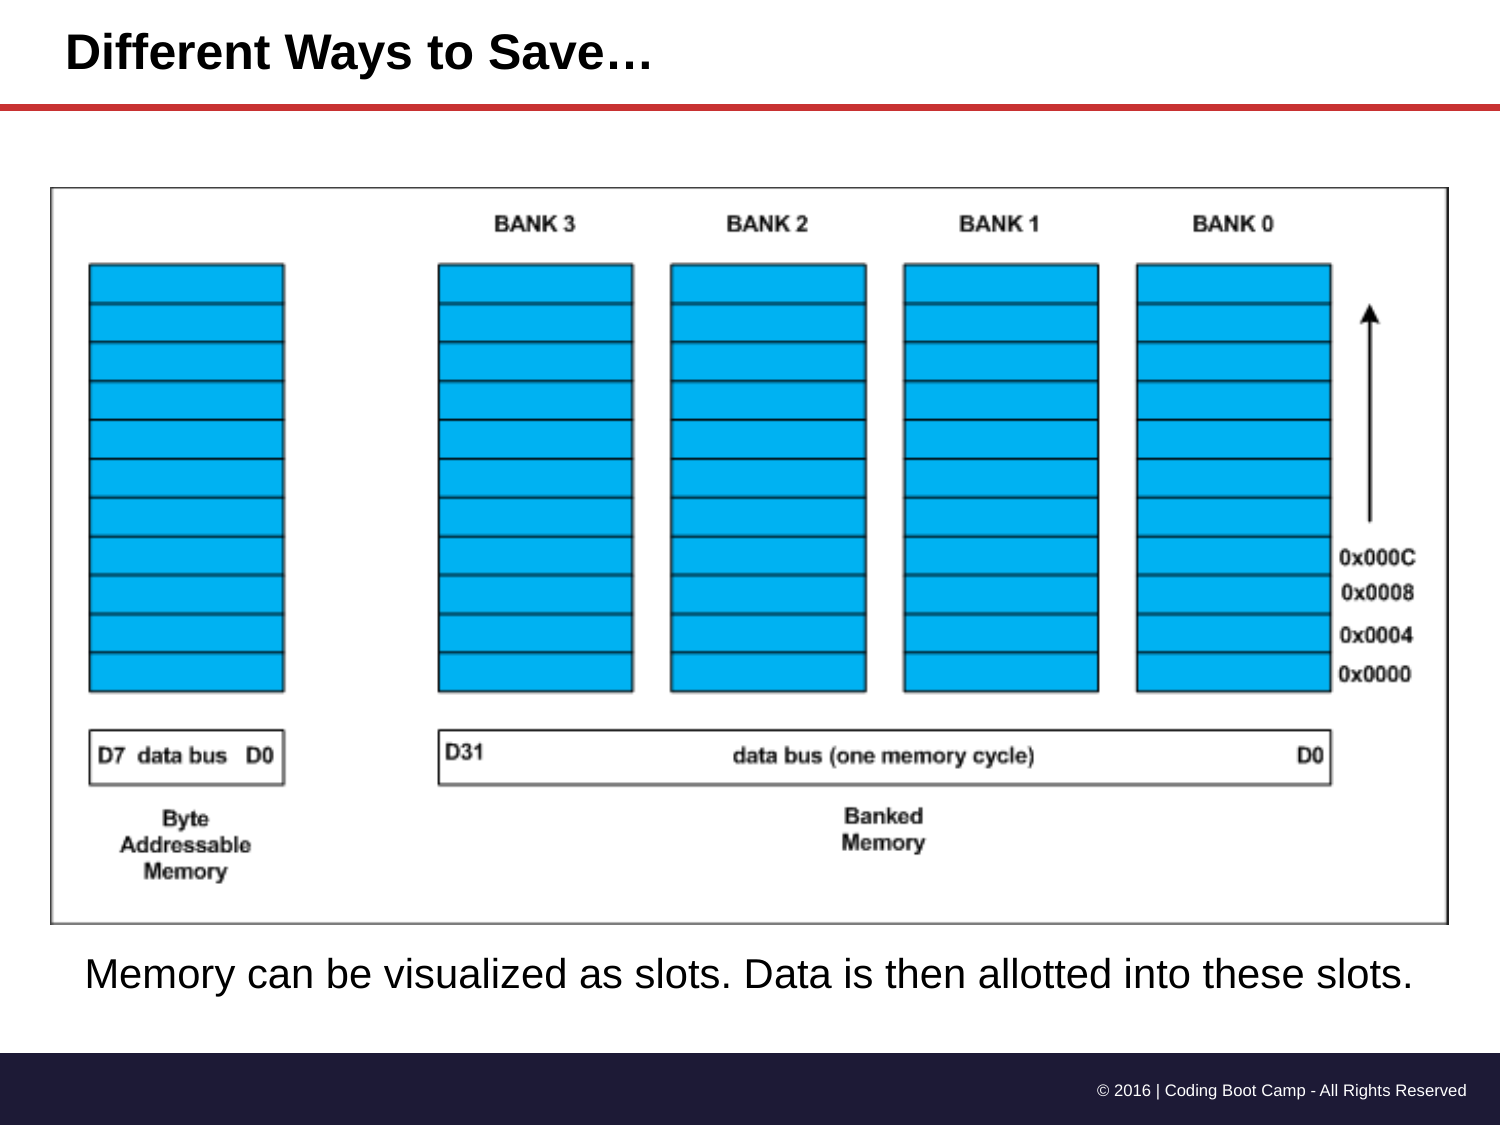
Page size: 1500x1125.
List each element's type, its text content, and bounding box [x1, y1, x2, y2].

title Different Ways to Save… [50, 0, 1425, 108]
text_box Memory can be visualized as slots. Data is then allotted into these slots. [69, 939, 1430, 1005]
picture [49, 187, 1449, 925]
